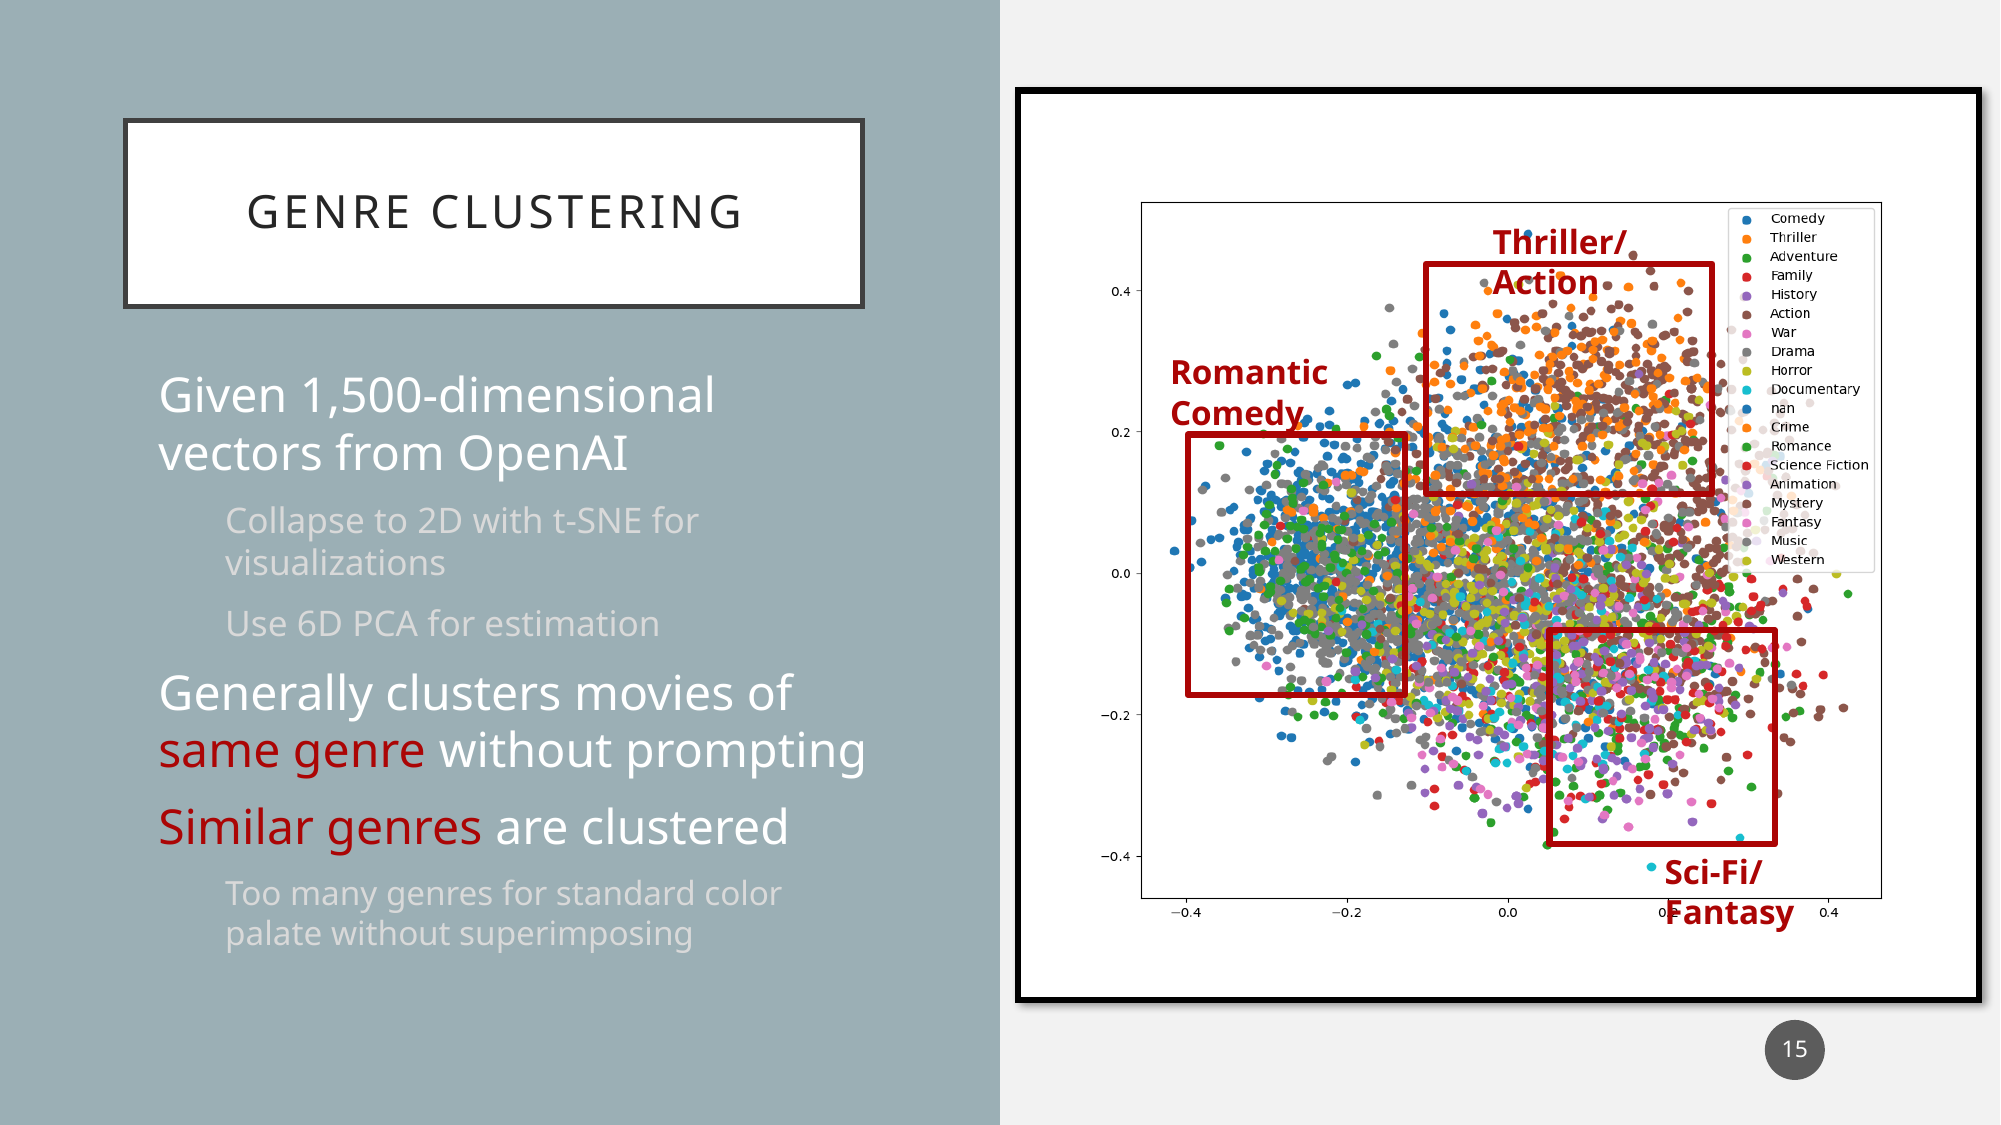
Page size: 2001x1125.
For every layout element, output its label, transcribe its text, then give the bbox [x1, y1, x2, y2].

title Genre Clustering [123, 118, 865, 309]
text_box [1021, 93, 1976, 997]
list Given 1,500-dimensional vectors from OpenAI Collapse to 2D with t-SNE for visualizations Use 6D PCA for estimation Generally clusters movies of same genre without prompting Similar genres are clustered Too many genres for standard color palate without superimposing [100, 356, 885, 1012]
picture [999, 0, 2000, 1125]
